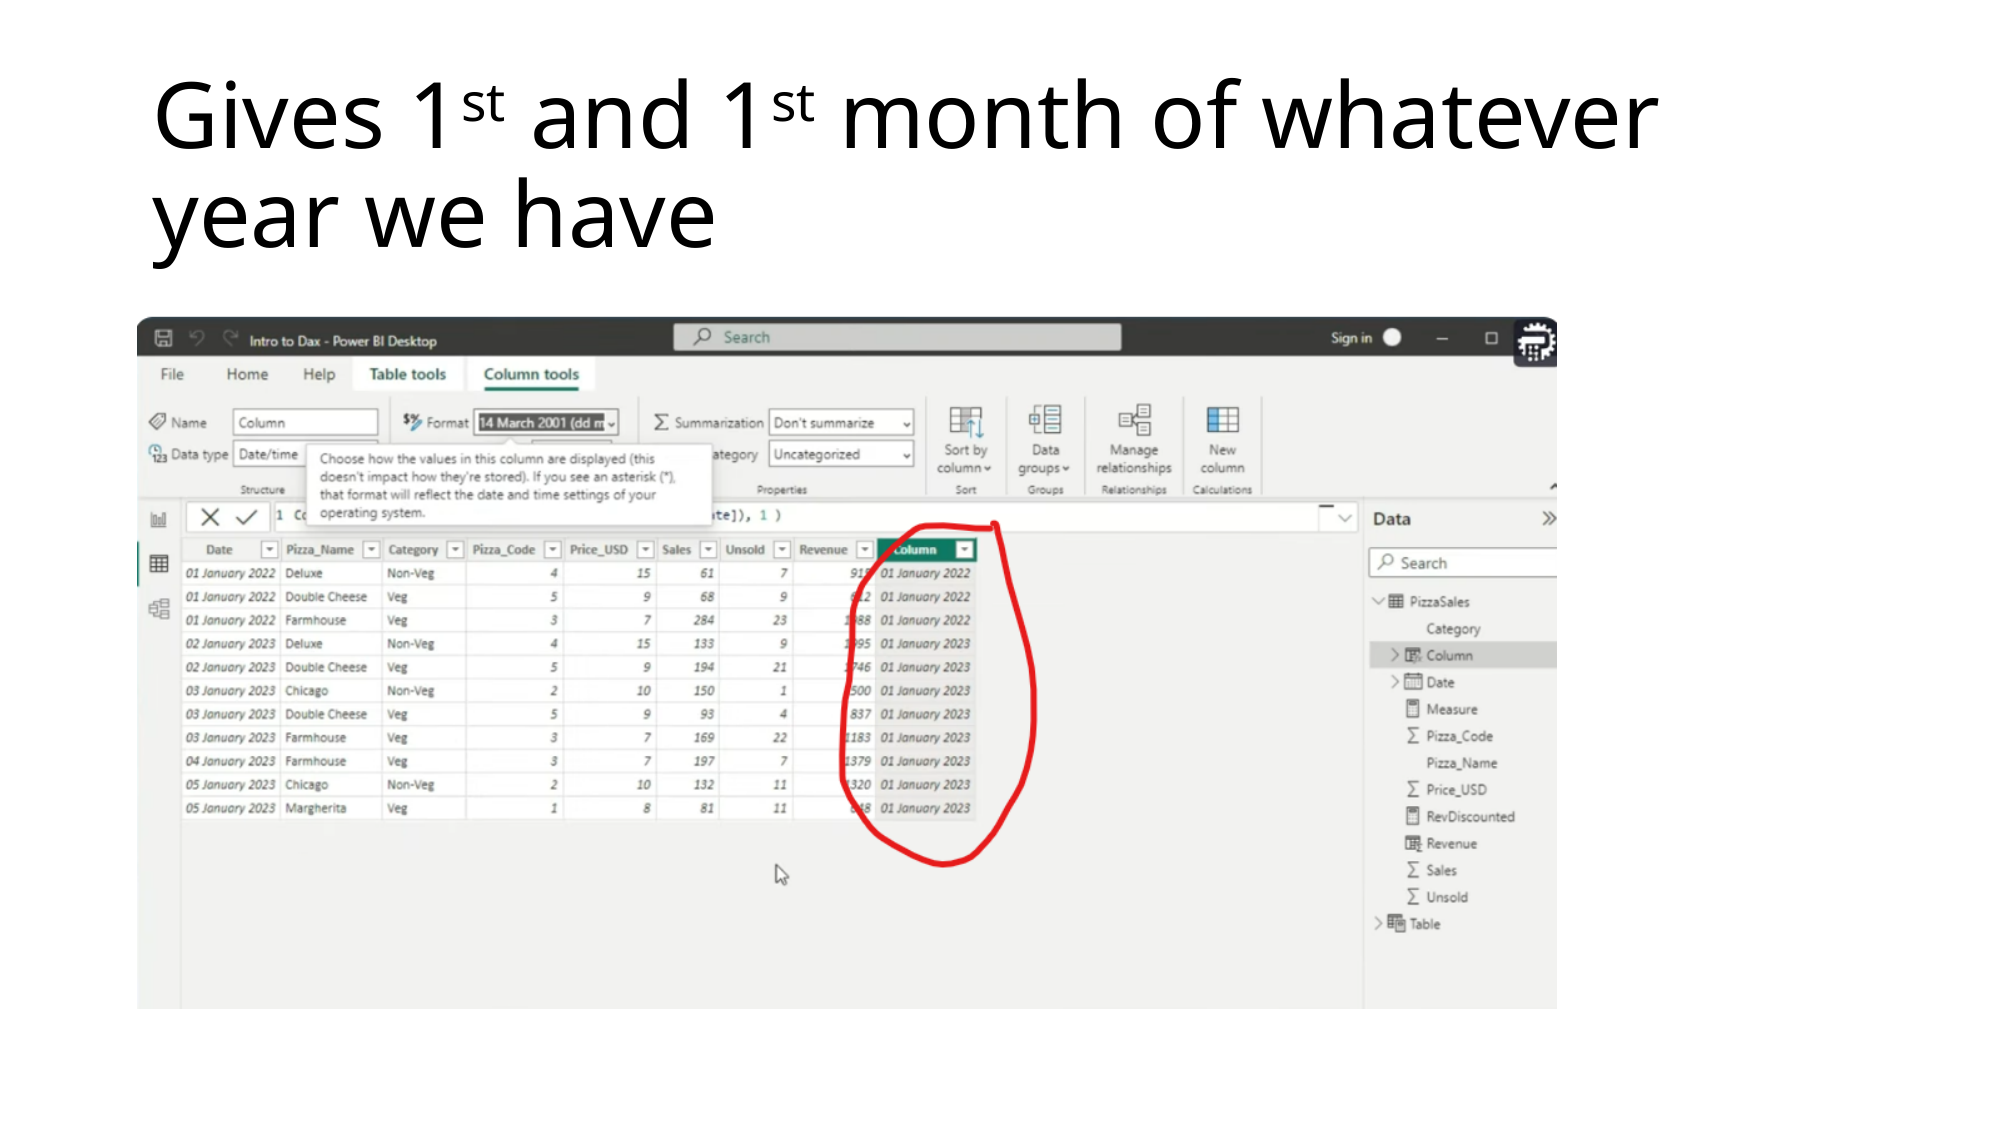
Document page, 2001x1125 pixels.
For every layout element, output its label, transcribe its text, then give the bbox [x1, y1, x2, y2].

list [137, 312, 1557, 1009]
title Gives 1st and 1st month of whatever year we have [137, 59, 1863, 278]
